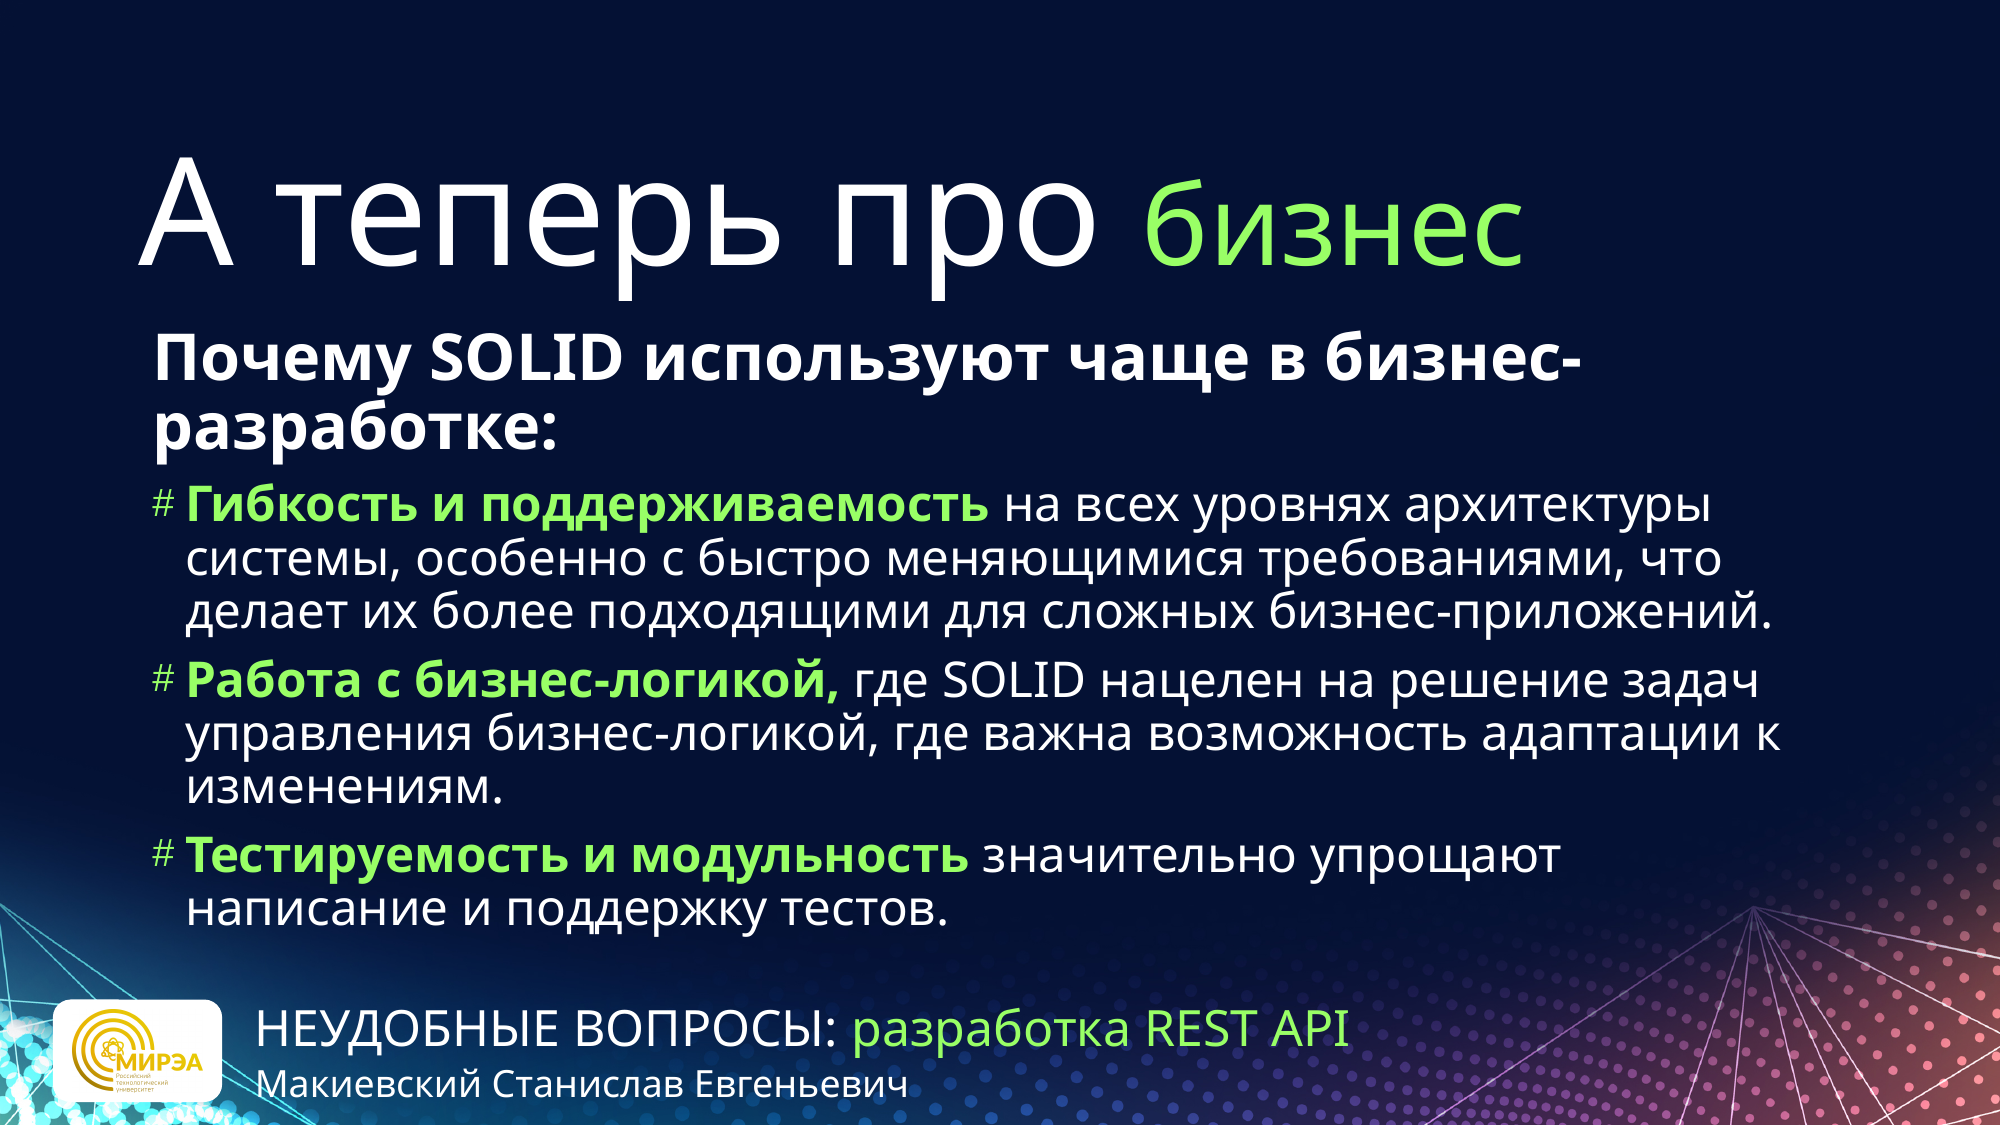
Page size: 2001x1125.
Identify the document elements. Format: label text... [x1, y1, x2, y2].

list Почему SOLID используют чаще в бизнес-разработке: Гибкость и поддерживаемость на всех уровнях архитектуры системы, особенно с быстро меняющимися требованиями, что делает их более подходящими для сложных бизнес-приложений. Работа с бизнес-логикой, где SOLID нацелен на решение задач управления бизнес-логикой, где важна возможность адаптации к изменениям. Тестируемость и модульность значительно упрощают написание и поддержку тестов. [137, 316, 1849, 955]
title А теперь про бизнес [123, 181, 1849, 252]
picture [0, 0, 2000, 1125]
